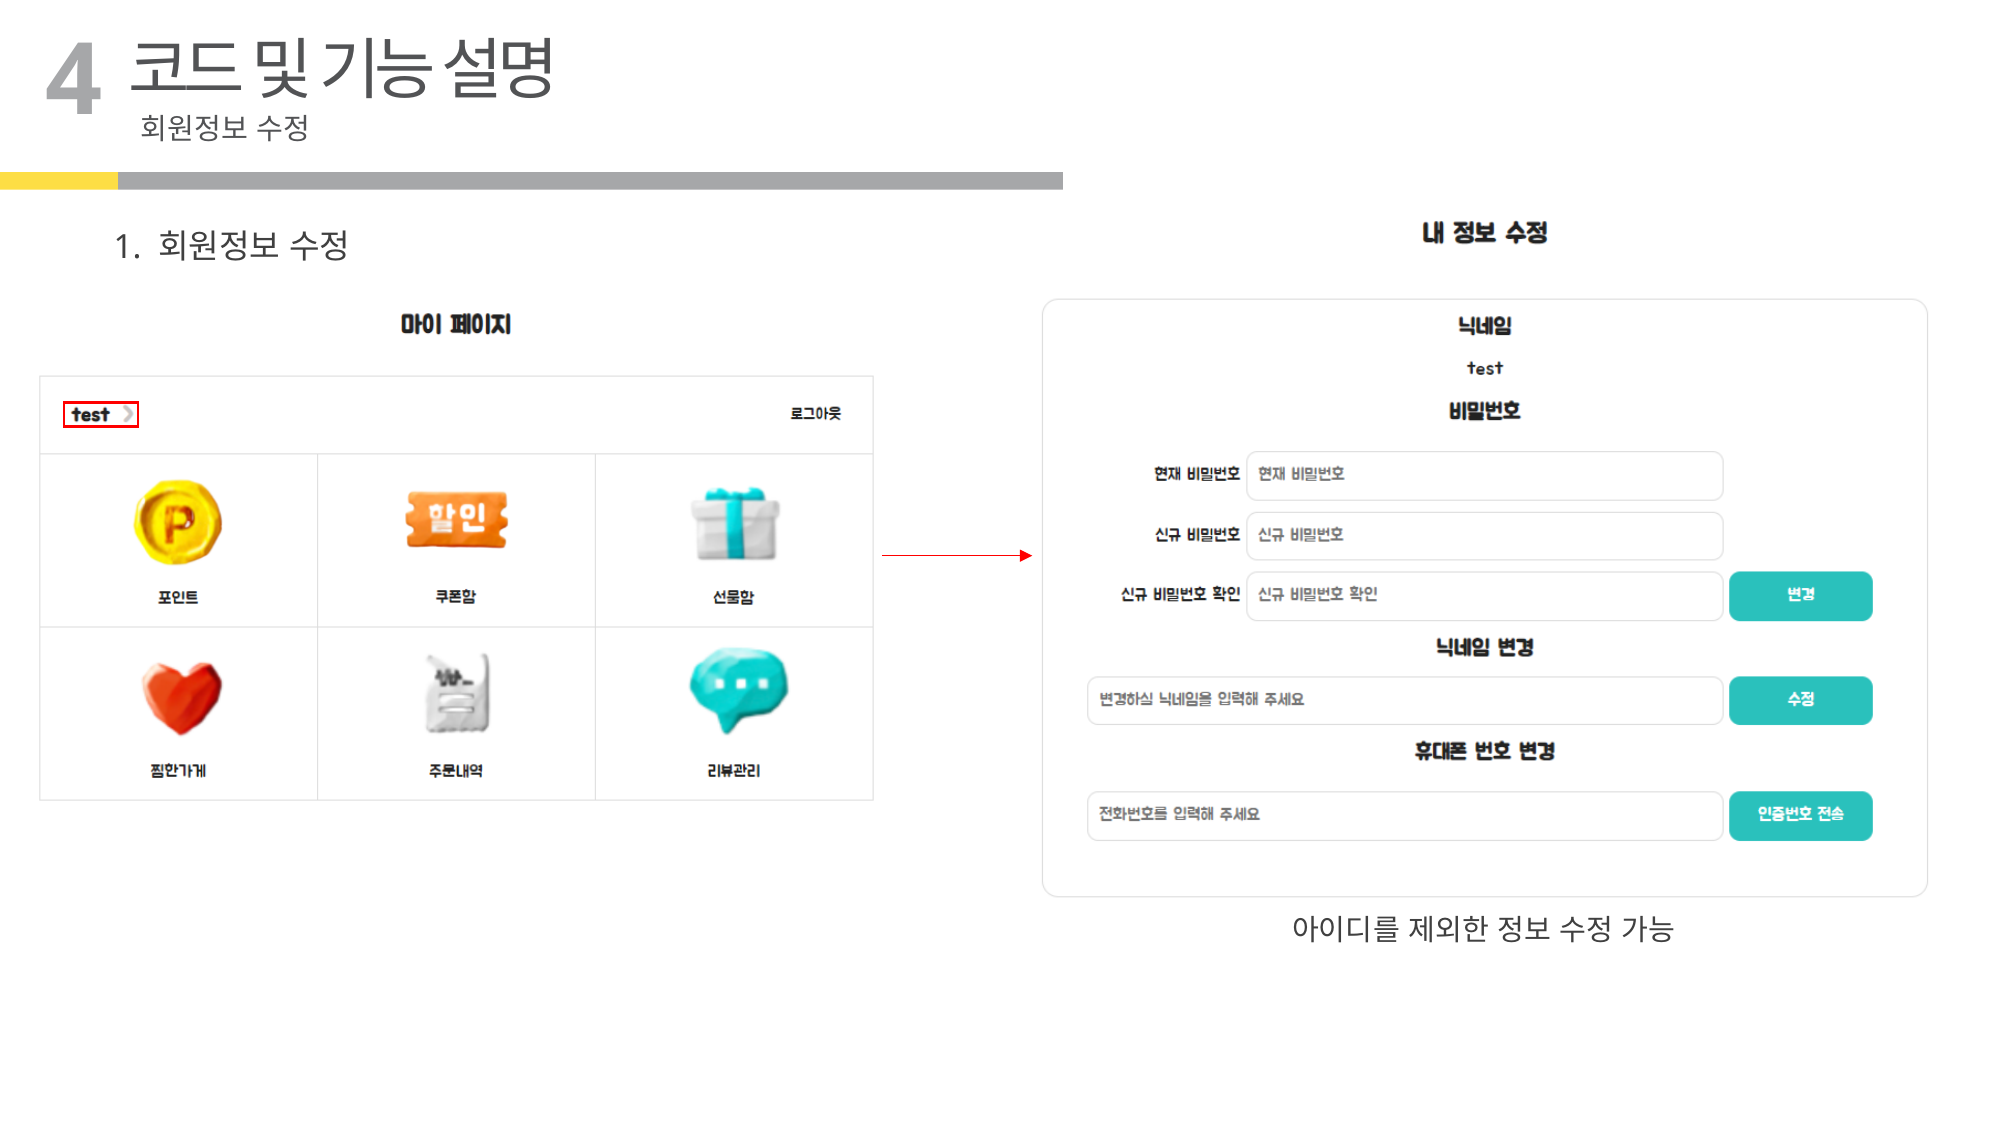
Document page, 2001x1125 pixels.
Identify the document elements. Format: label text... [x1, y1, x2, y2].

text_box [0, 171, 119, 191]
text_box 아이디를 제외한 정보 수정 가능 [1277, 904, 1691, 954]
picture [1032, 207, 1937, 904]
text_box 4 [30, 7, 118, 143]
text_box 회원정보 수정 [125, 103, 326, 153]
picture [30, 302, 883, 810]
text_box 코드 및 기능 설명 [118, 19, 574, 115]
text_box 1. 회원정보 수정 [98, 218, 366, 273]
text_box [119, 171, 1064, 191]
